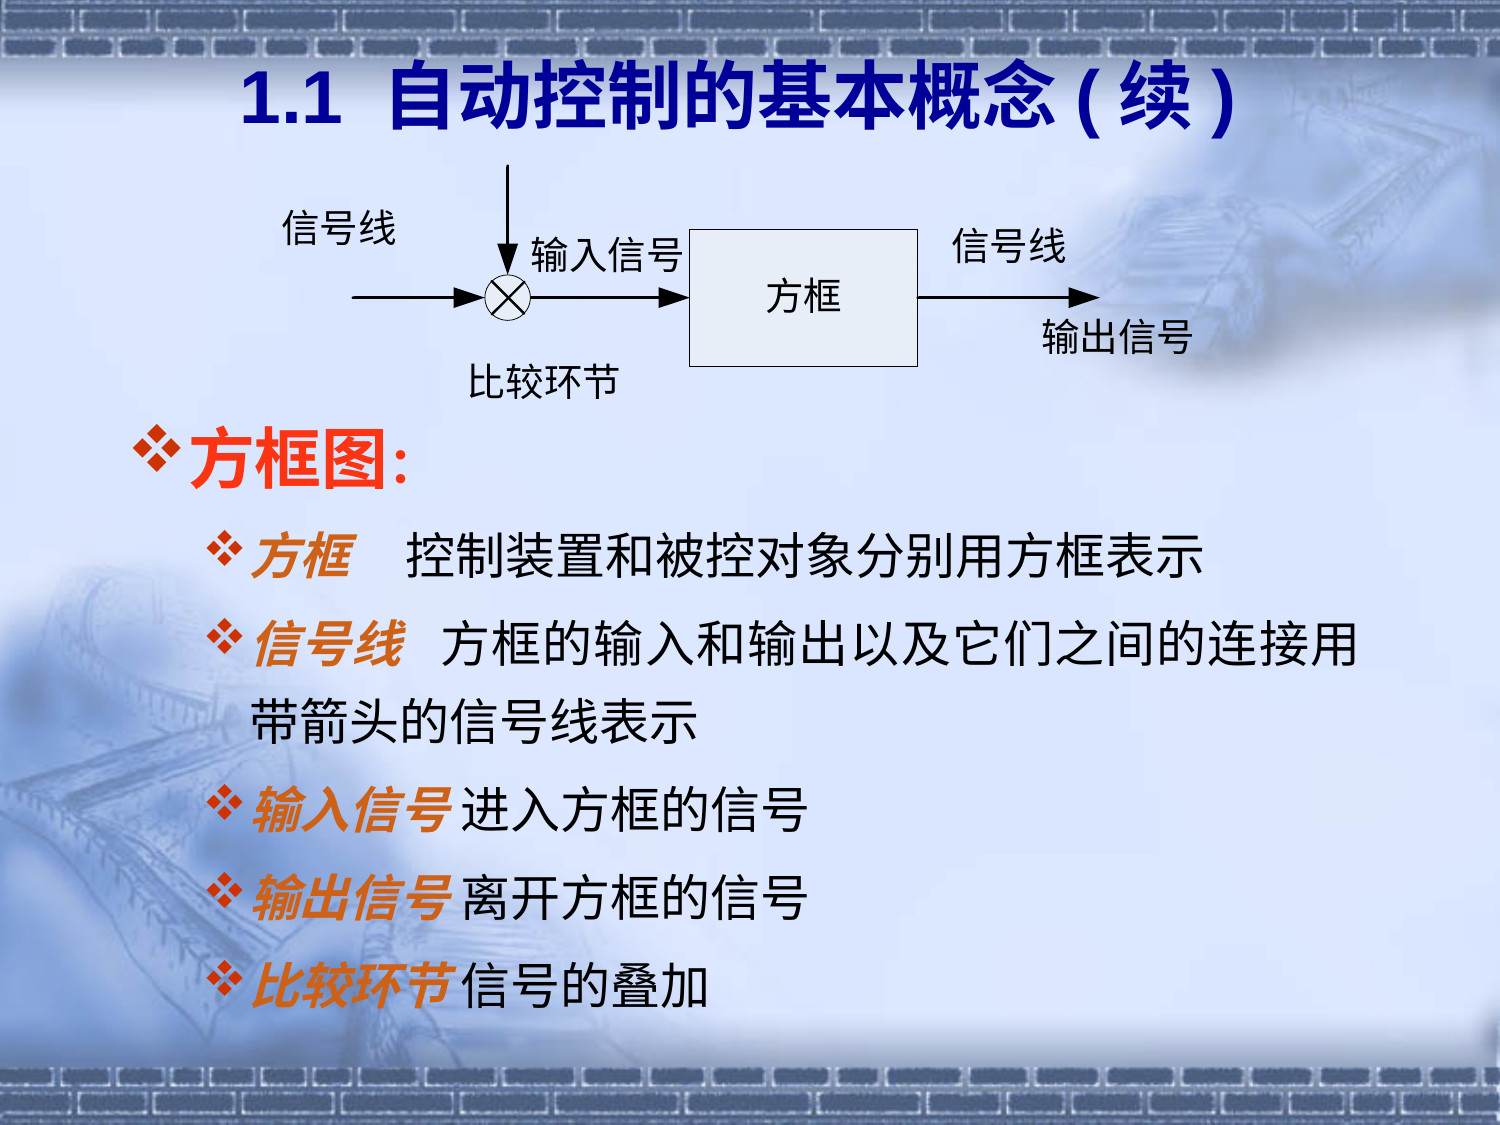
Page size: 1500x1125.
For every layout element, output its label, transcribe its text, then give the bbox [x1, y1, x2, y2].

picture [0, 0, 1500, 1125]
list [277, 160, 1200, 413]
title 1.1 自动控制的基本概念(续) [100, 0, 1376, 188]
list 方框图： 方框 控制装置和被控对象分别用方框表示 信号线 方框的输入和输出以及它们之间的连接用带箭头的信号线表示 输入信号 进入方框的信号 输出信号 离开方框的信号 比较环节 信号的叠加 [112, 385, 1376, 1061]
